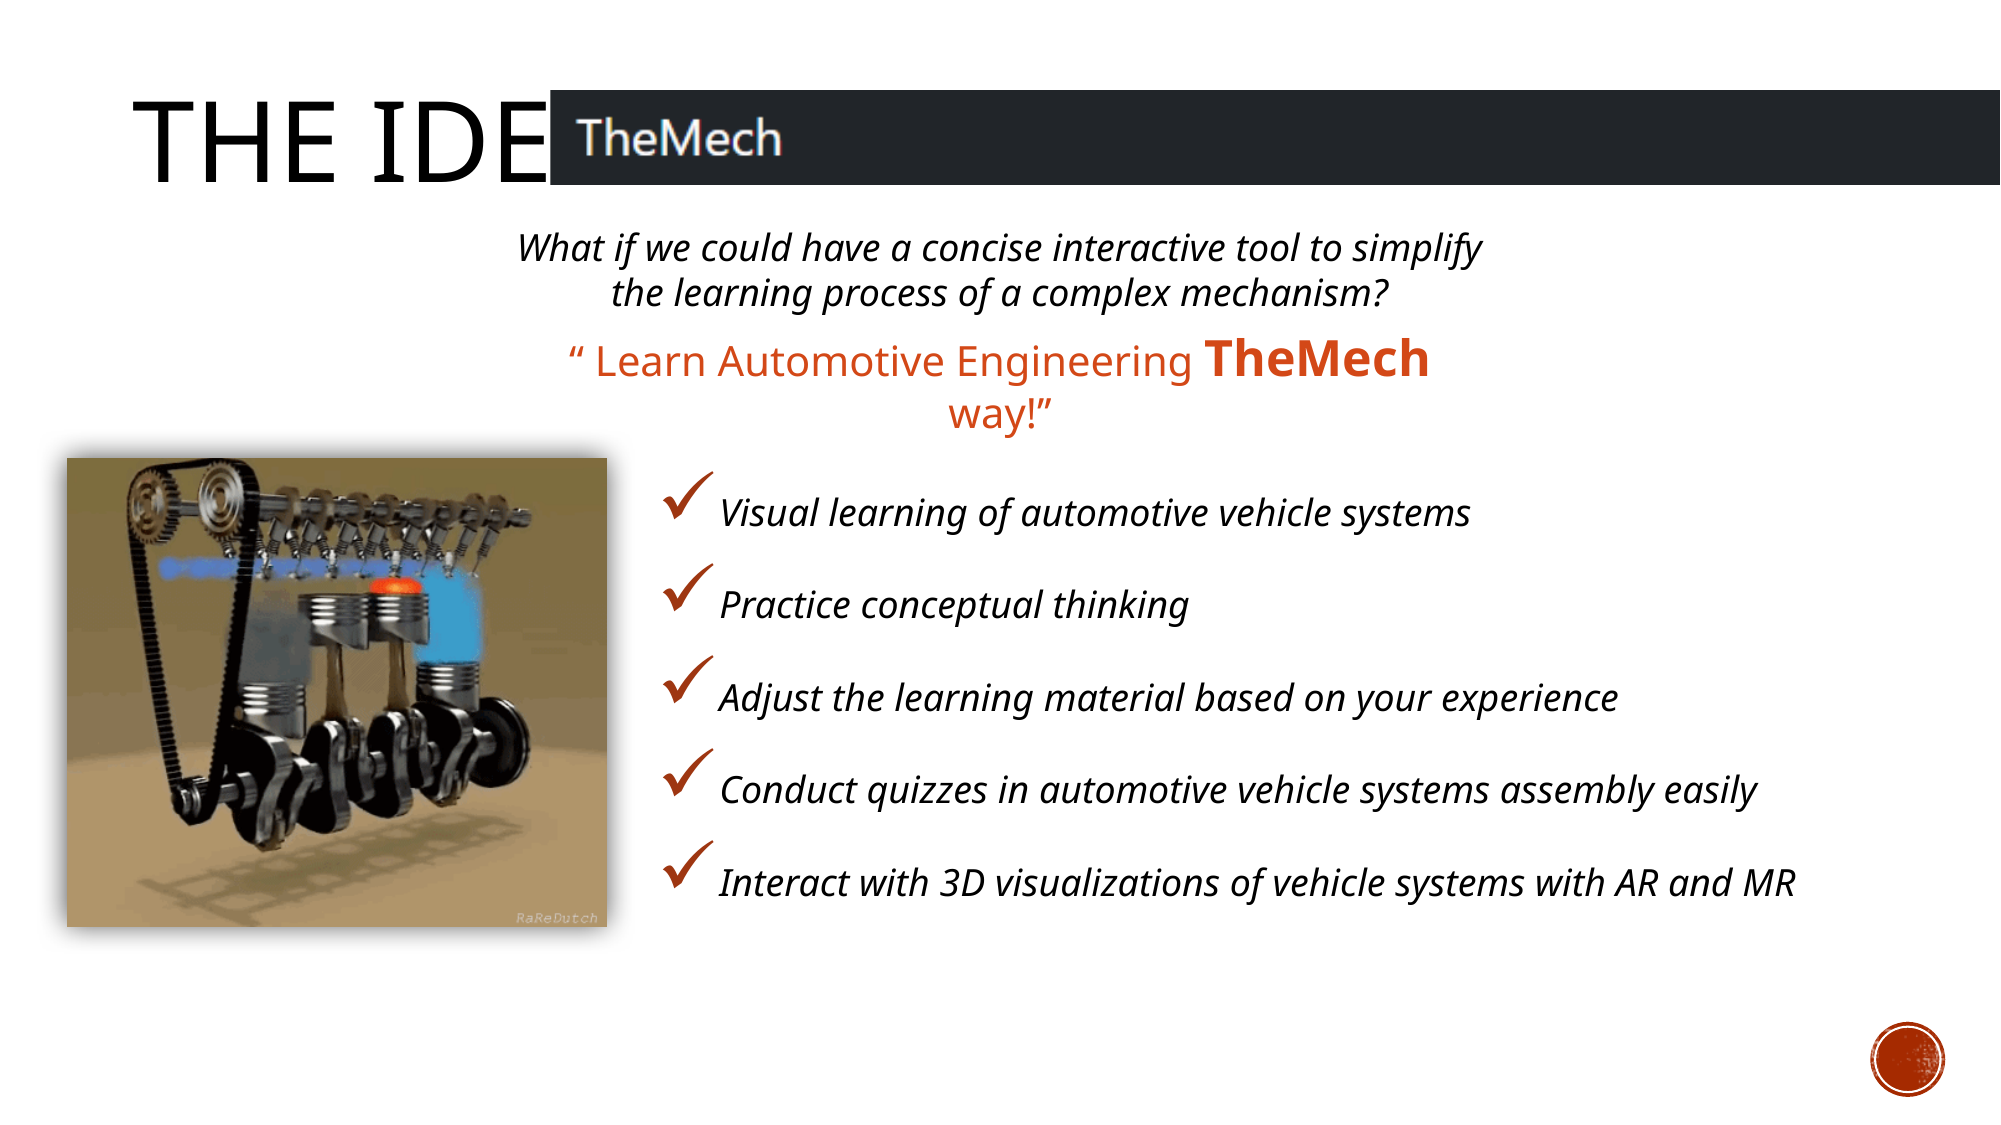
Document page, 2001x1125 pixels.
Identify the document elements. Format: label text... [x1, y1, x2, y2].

title The idea: [117, 14, 1768, 279]
list Visual learning of automotive vehicle systems Practice conceptual thinking Adjust the learning material based on your experience Conduct quizzes in automotive vehicle systems assembly easily Interact with 3D visualizations of vehicle systems with AR and MR [642, 458, 1975, 1064]
picture [550, 90, 2000, 185]
picture [67, 458, 607, 927]
text_box What if we could have a concise interactive tool to simplify the learning process of a complex mechanism? “ Learn Automotive Engineering TheMech way!’’ [500, 216, 1500, 445]
